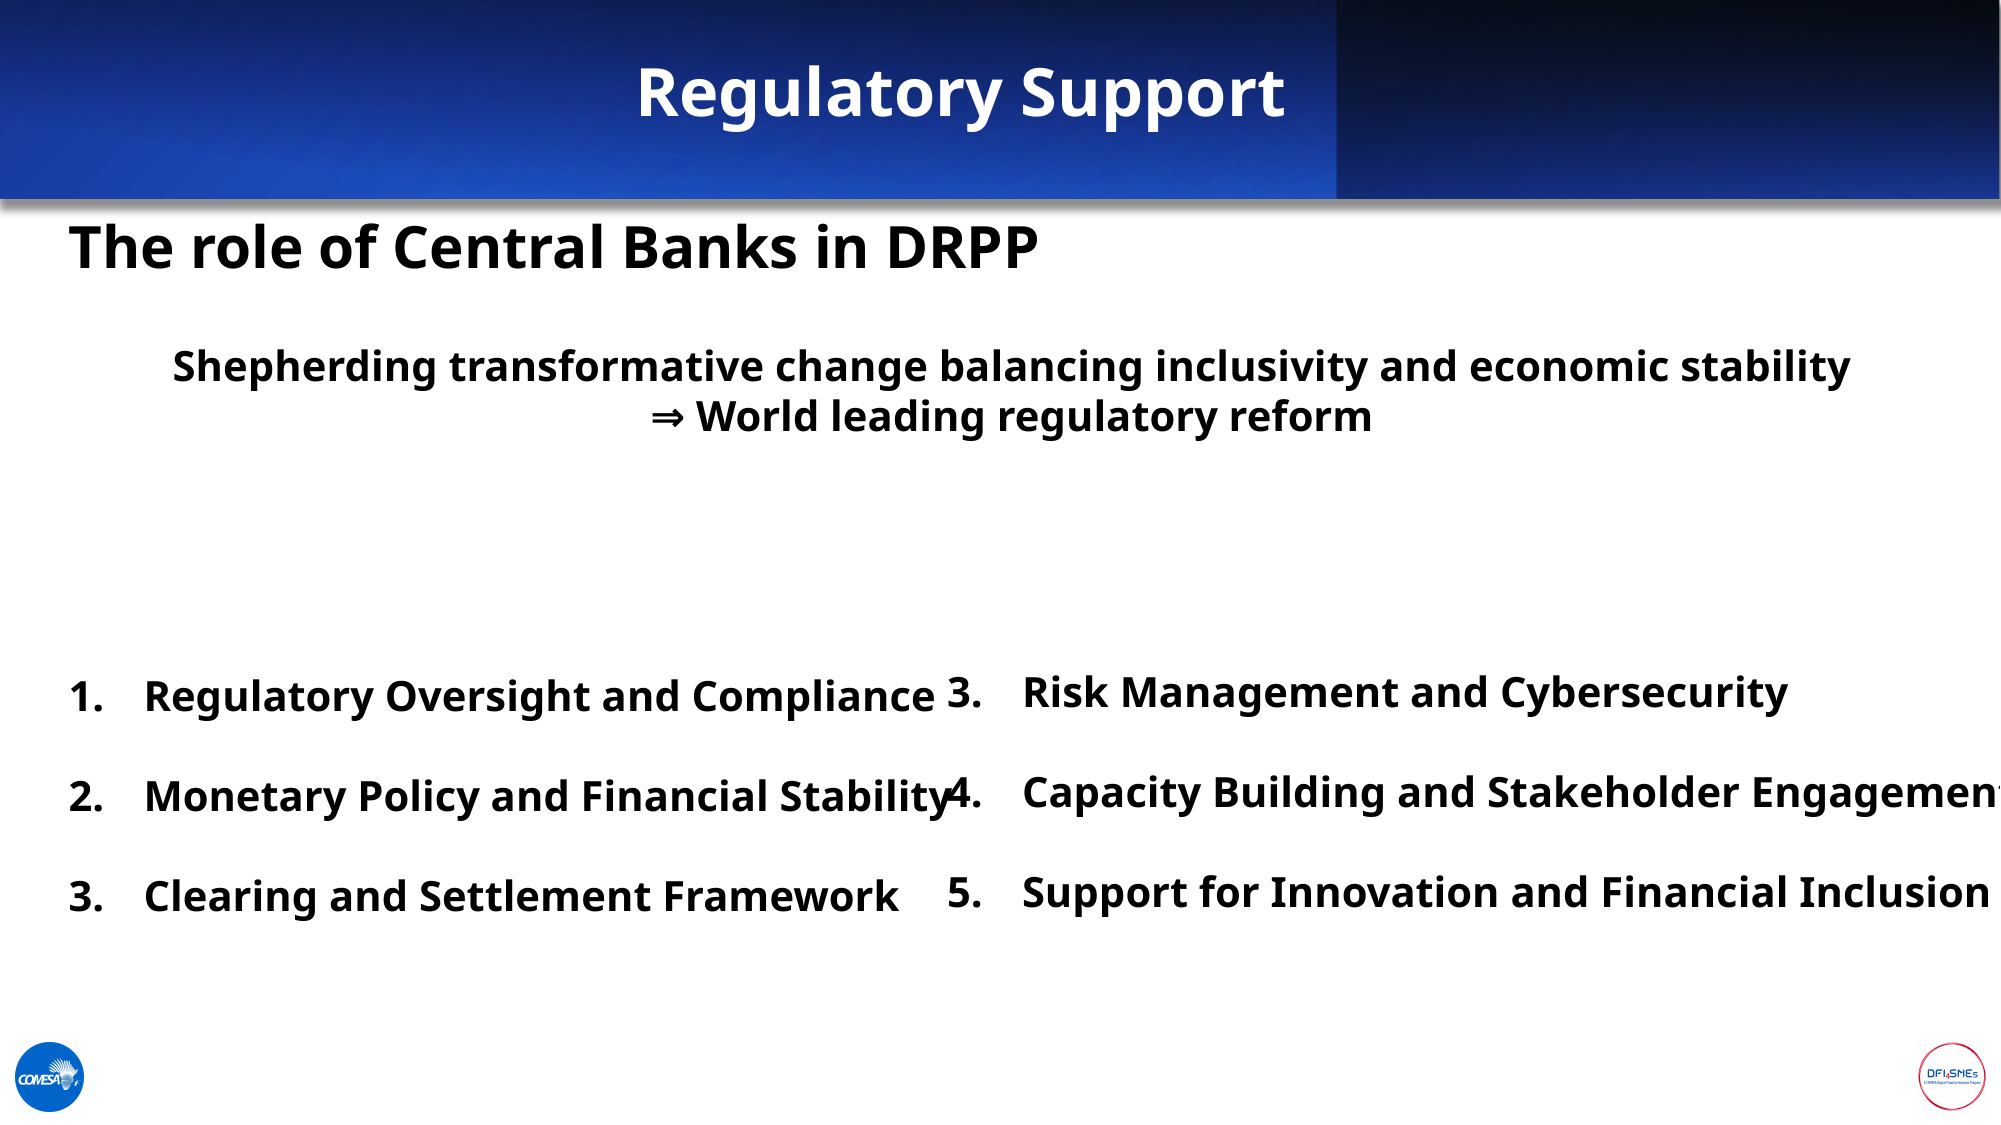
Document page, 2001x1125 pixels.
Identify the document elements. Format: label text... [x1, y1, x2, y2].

text_box Risk Management and Cybersecurity Capacity Building and Stakeholder Engagement Support for Innovation and Financial Inclusion [932, 657, 2000, 973]
text_box The role of Central Banks in DRPP Shepherding transformative change balancing inclusivity and economic stability ⇒ World leading regulatory reform Regulatory Oversight and Compliance Monetary Policy and Financial Stability Clearing and Settlement Framework [53, 202, 1982, 978]
picture [1915, 1039, 1989, 1114]
title Regulatory Support [98, 42, 1824, 148]
picture [15, 1042, 84, 1112]
picture [0, 0, 2000, 199]
